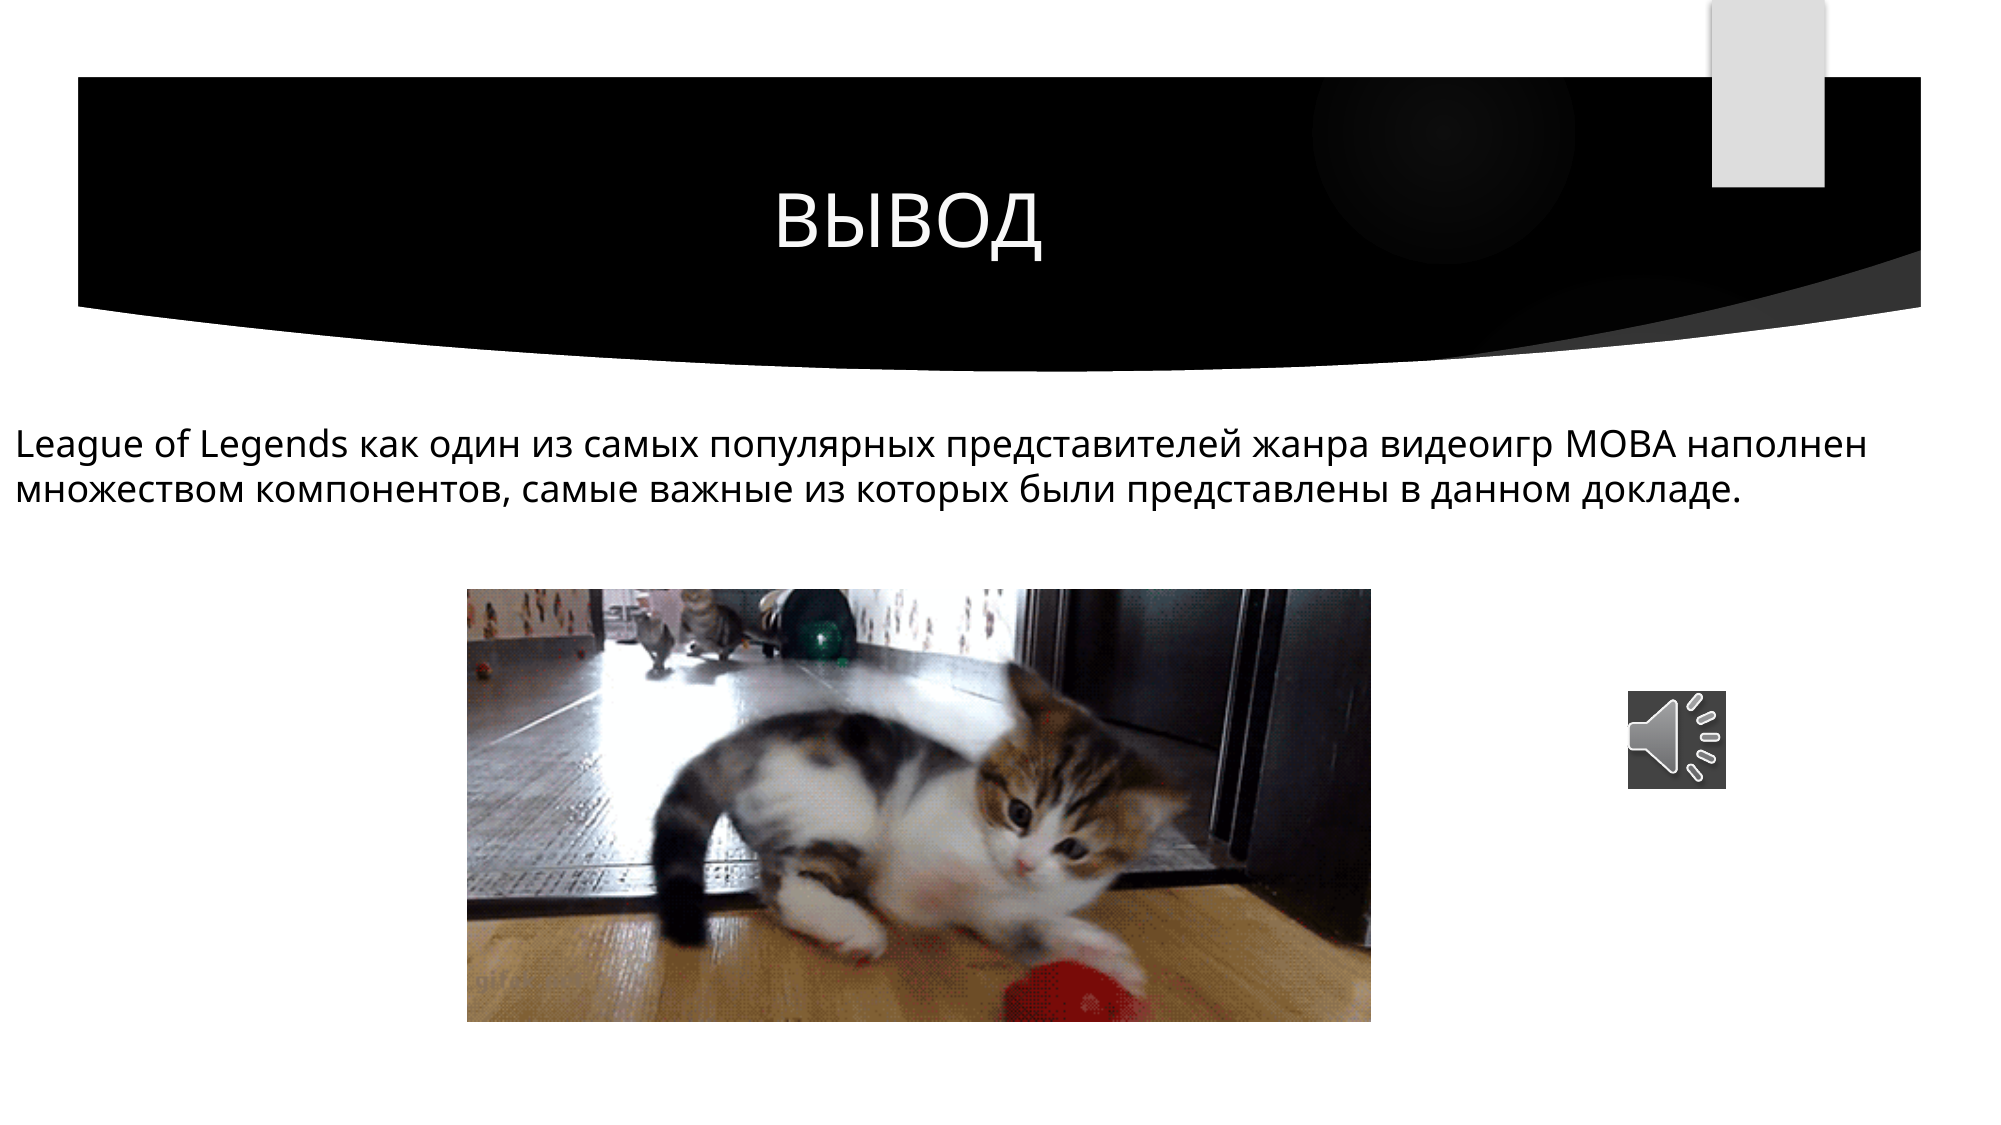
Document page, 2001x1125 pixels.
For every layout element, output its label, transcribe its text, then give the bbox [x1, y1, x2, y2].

title ВЫВОД [189, 159, 1627, 276]
text_box League of Legends как один из самых популярных представителей жанра видеоигр MOBA наполнен множеством компонентов, самые важные из которых были представлены в данном докладе. [0, 412, 2000, 518]
picture [1626, 689, 1727, 791]
picture [467, 588, 1372, 1023]
